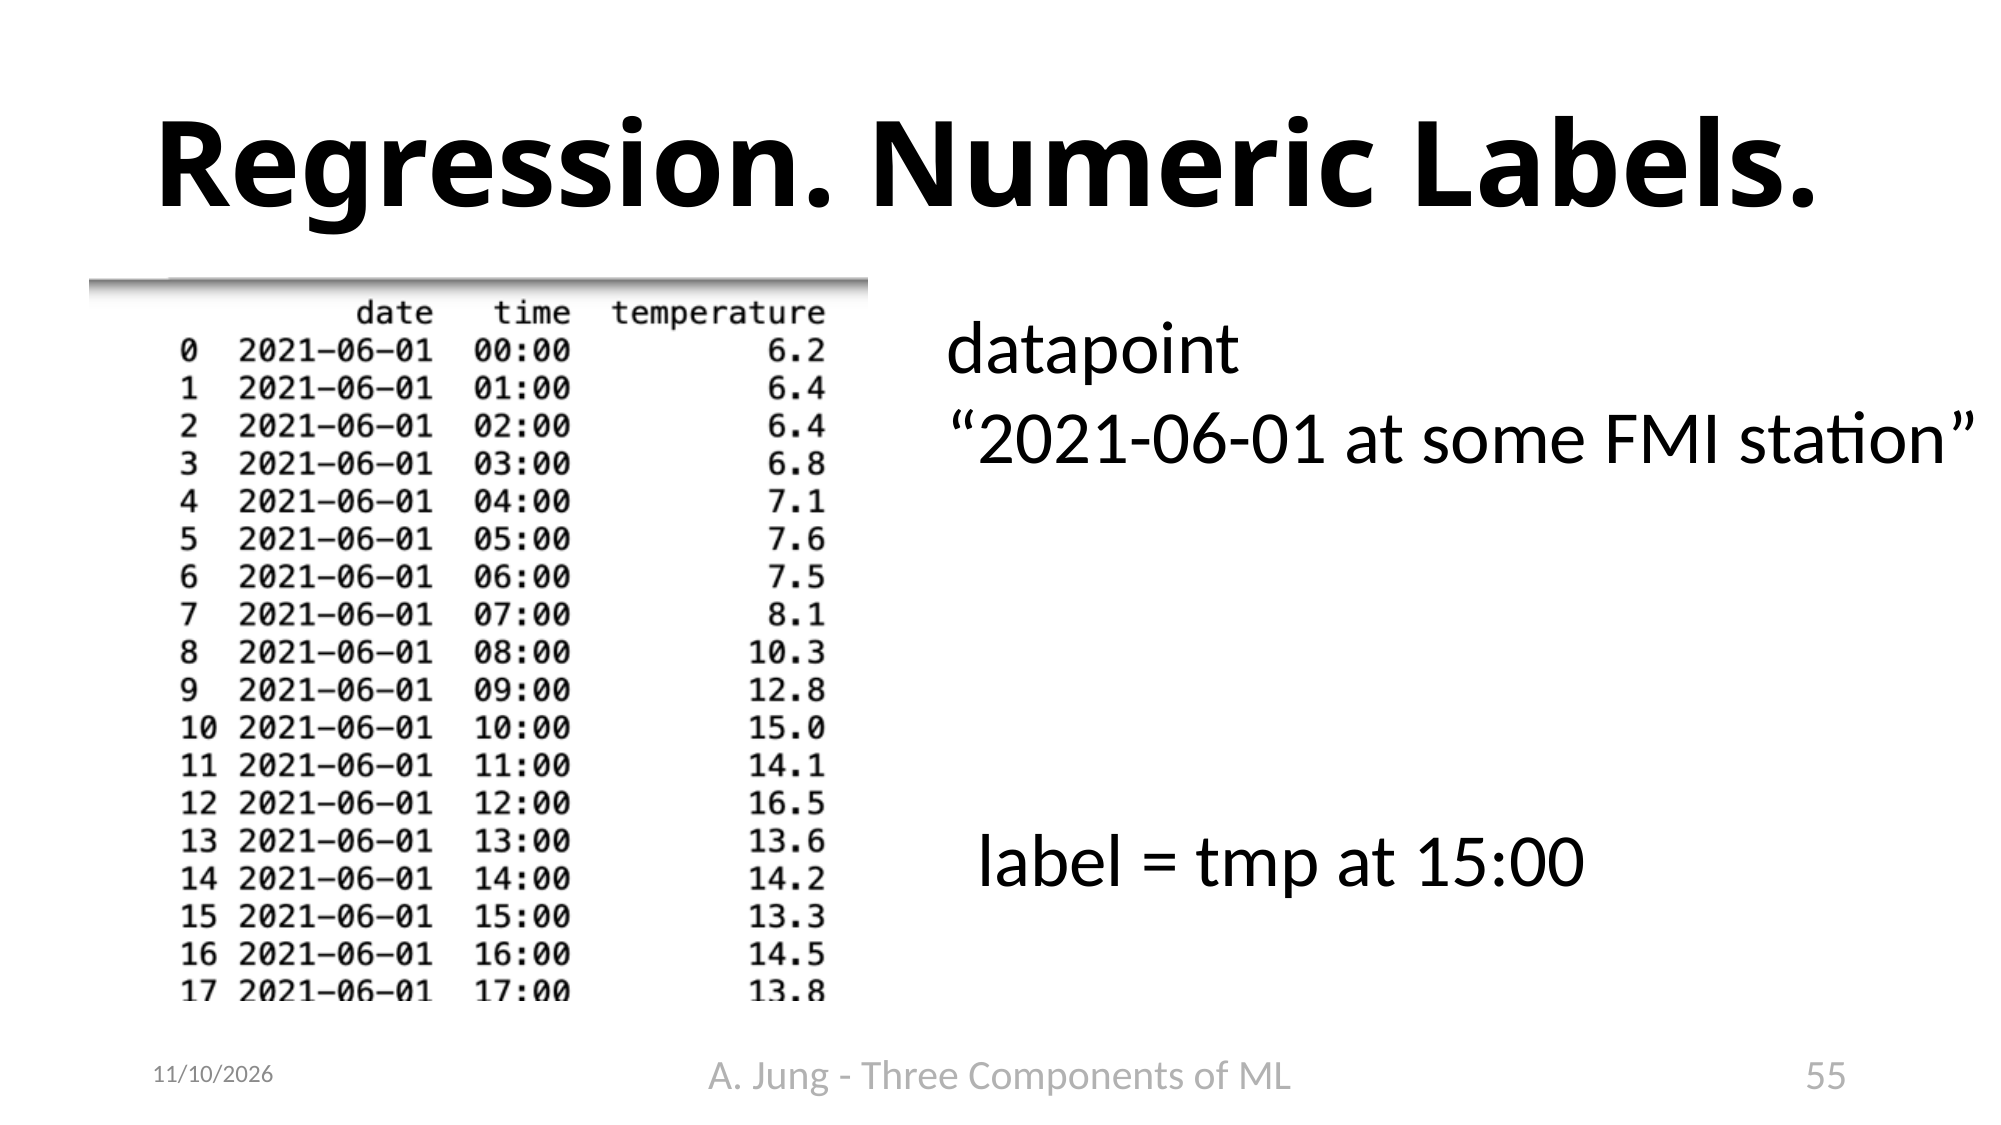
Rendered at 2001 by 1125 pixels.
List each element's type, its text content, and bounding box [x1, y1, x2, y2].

picture [89, 277, 868, 1001]
title Regression. Numeric Labels. [137, 59, 1863, 278]
footer A. Jung - Three Components of ML [662, 1042, 1338, 1103]
text_box datapoint “2021-06-01 at some FMI station” [931, 291, 1995, 486]
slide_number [137, 1042, 588, 1103]
text_box label = tmp at 15:00 [962, 804, 1619, 909]
slide_number 55 [1412, 1042, 1863, 1103]
